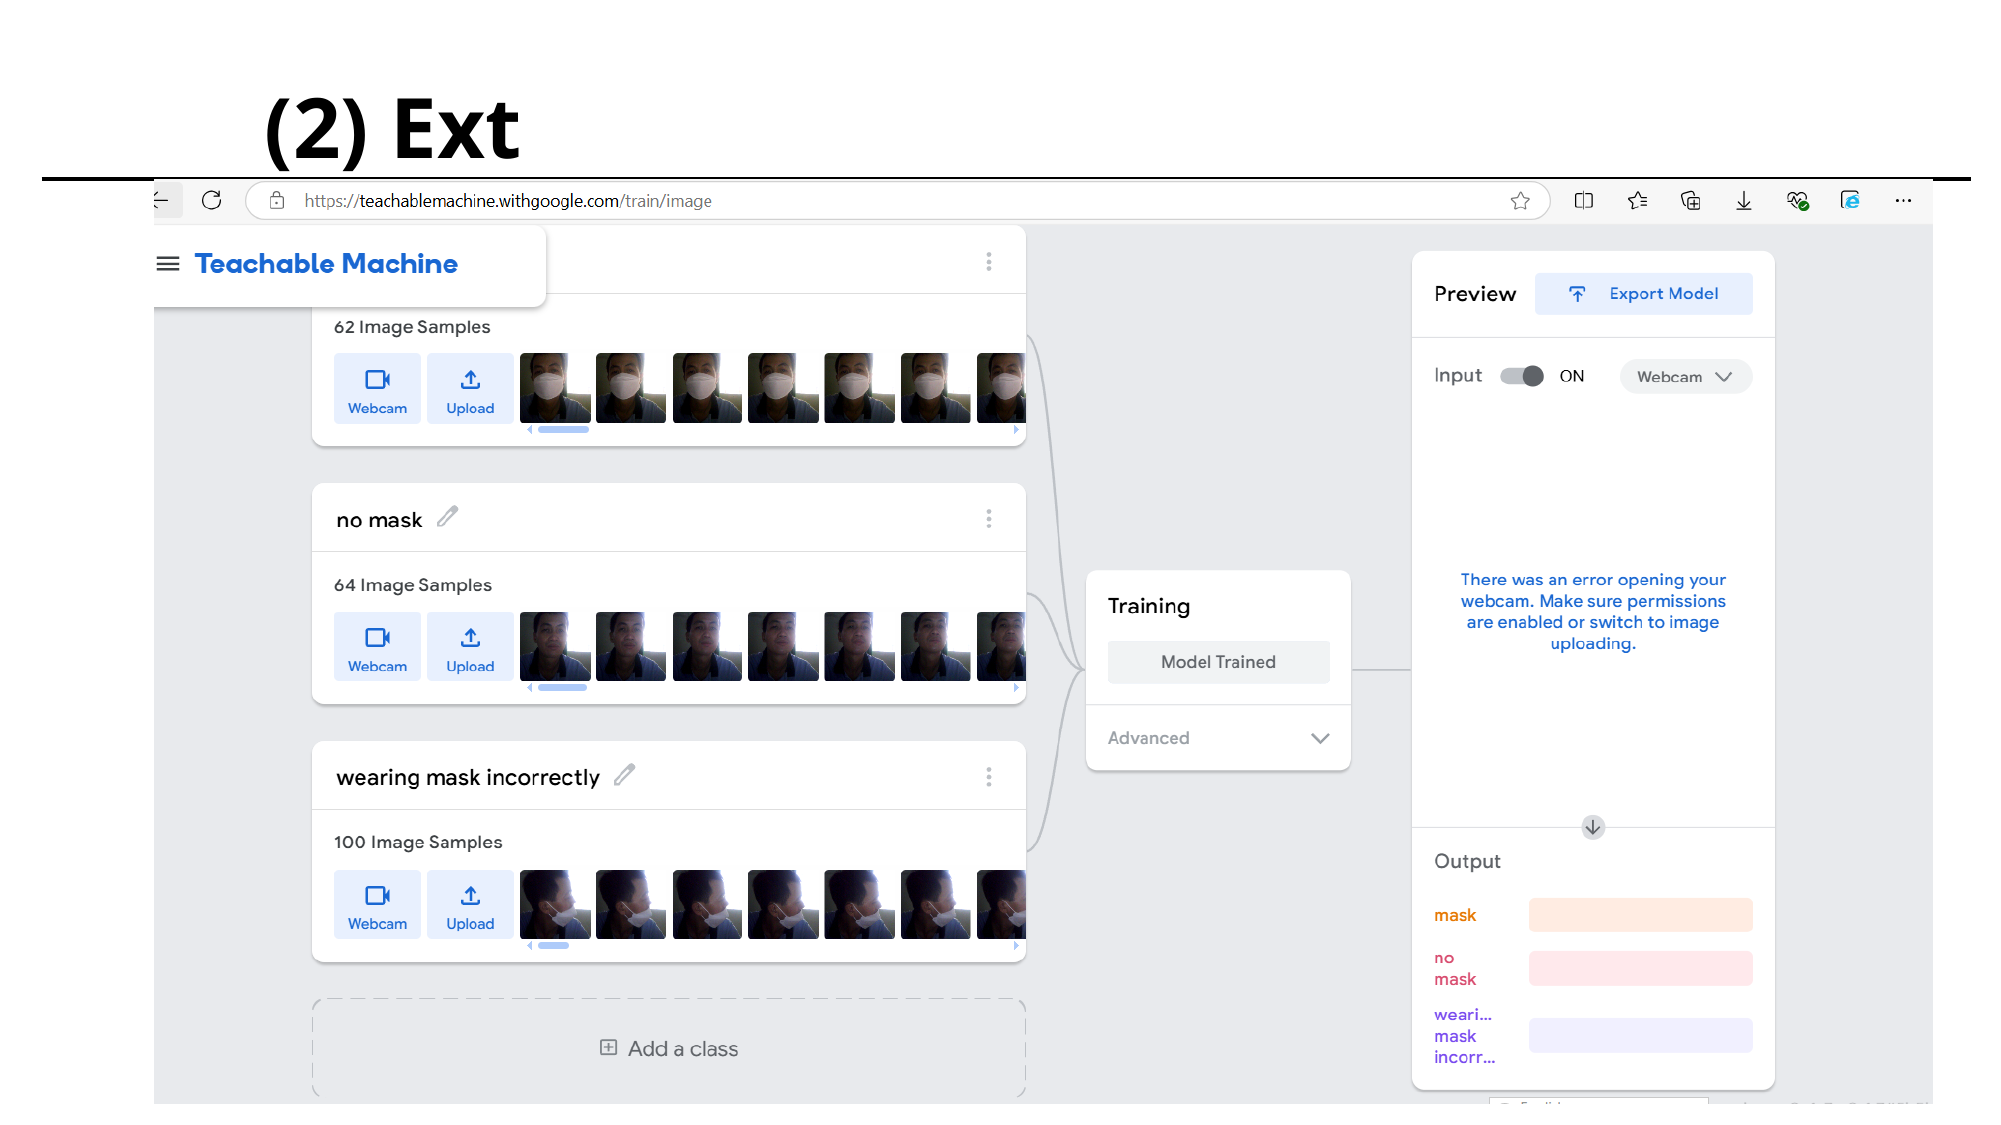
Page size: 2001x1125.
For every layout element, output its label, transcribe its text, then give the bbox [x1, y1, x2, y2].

title (2) Ext [249, 62, 1750, 177]
picture [154, 179, 1933, 1104]
